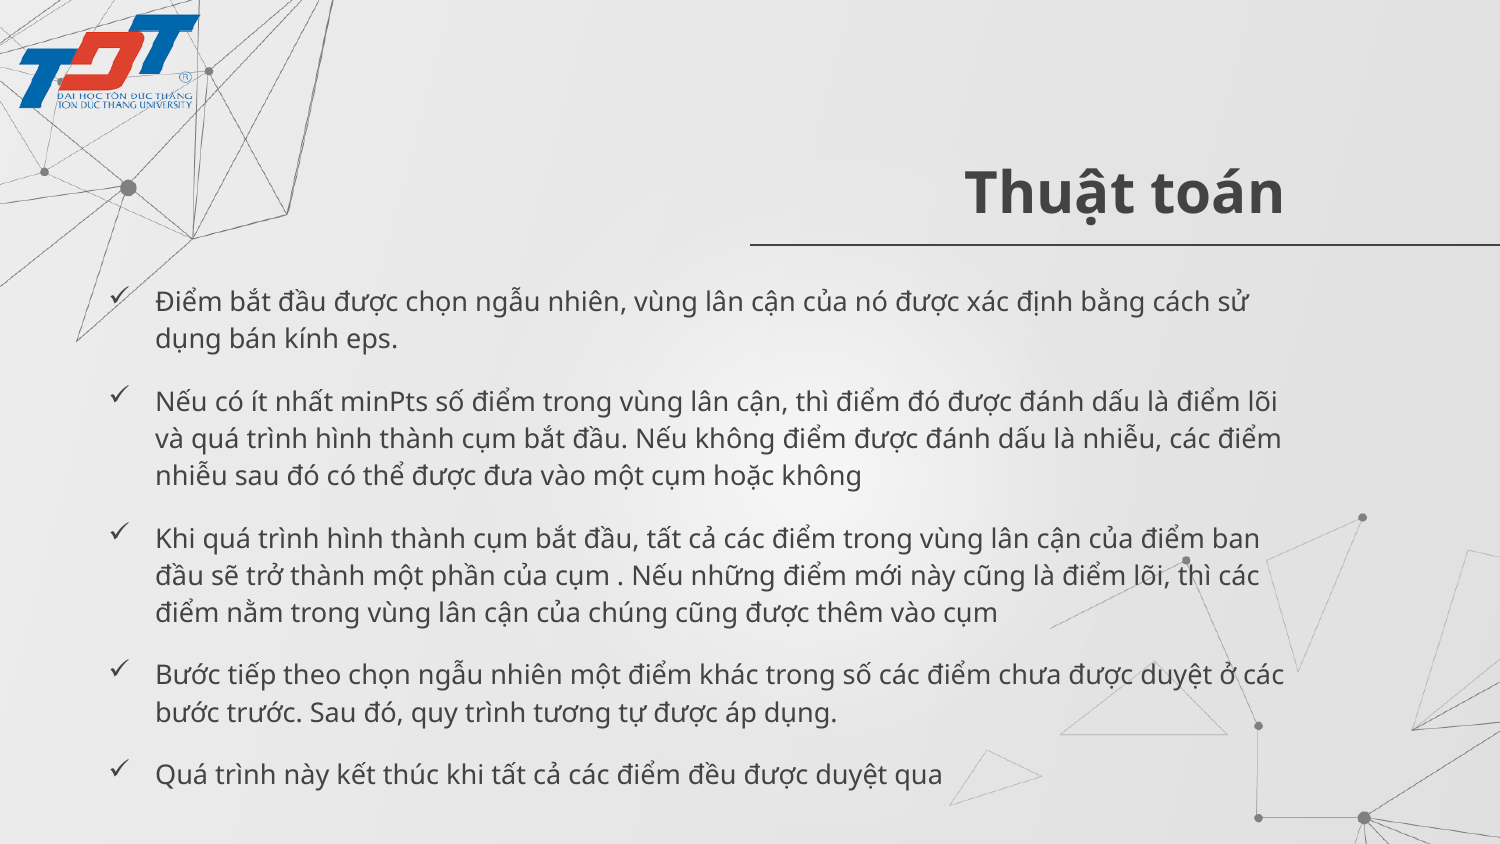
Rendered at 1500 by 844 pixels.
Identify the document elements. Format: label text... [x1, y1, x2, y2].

subtitle Điểm bắt đầu được chọn ngẫu nhiên, vùng lân cận của nó được xác định bằng cách sử dụng bán kính eps. Nếu có ít nhất minPts số điểm trong vùng lân cận, thì điểm đó được đánh dấu là điểm lõi và quá trình hình thành cụm bắt đầu. Nếu không điểm được đánh dấu là nhiễu, các điểm nhiễu sau đó có thể được đưa vào một cụm hoặc không Khi quá trình hình thành cụm bắt đầu, tất cả các điểm trong vùng lân cận của điểm ban đầu sẽ trở thành một phần của cụm . Nếu những điểm mới này cũng là điểm lõi, thì các điểm nằm trong vùng lân cận của chúng cũng được thêm vào cụm Bước tiếp theo chọn ngẫu nhiên một điểm khác trong số các điểm chưa được duyệt ở các bước trước. Sau đó, quy trình tương tự được áp dụng. Quá trình này kết thúc khi tất cả các điểm đều được duyệt qua [69, 264, 1313, 505]
picture [0, 0, 1500, 844]
title Thuật toán [714, 105, 1500, 274]
